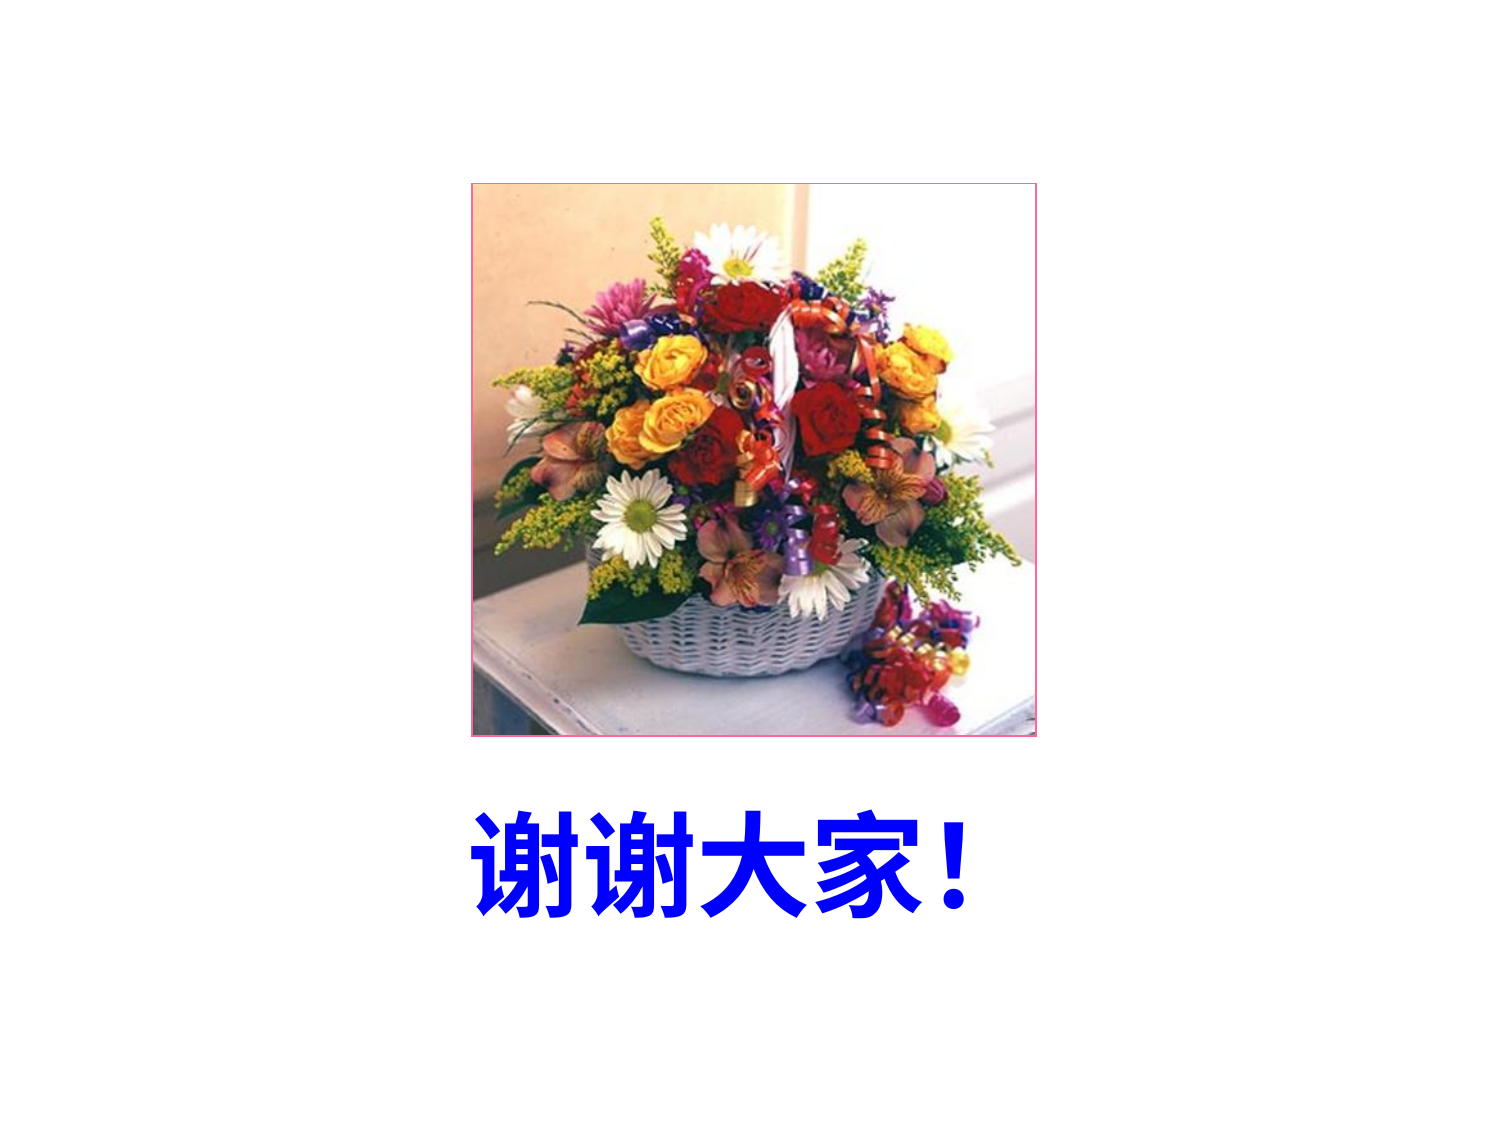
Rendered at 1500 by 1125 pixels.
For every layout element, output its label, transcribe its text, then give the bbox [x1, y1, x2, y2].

picture [472, 184, 1036, 736]
text_box 谢谢大家！ [452, 786, 1056, 940]
